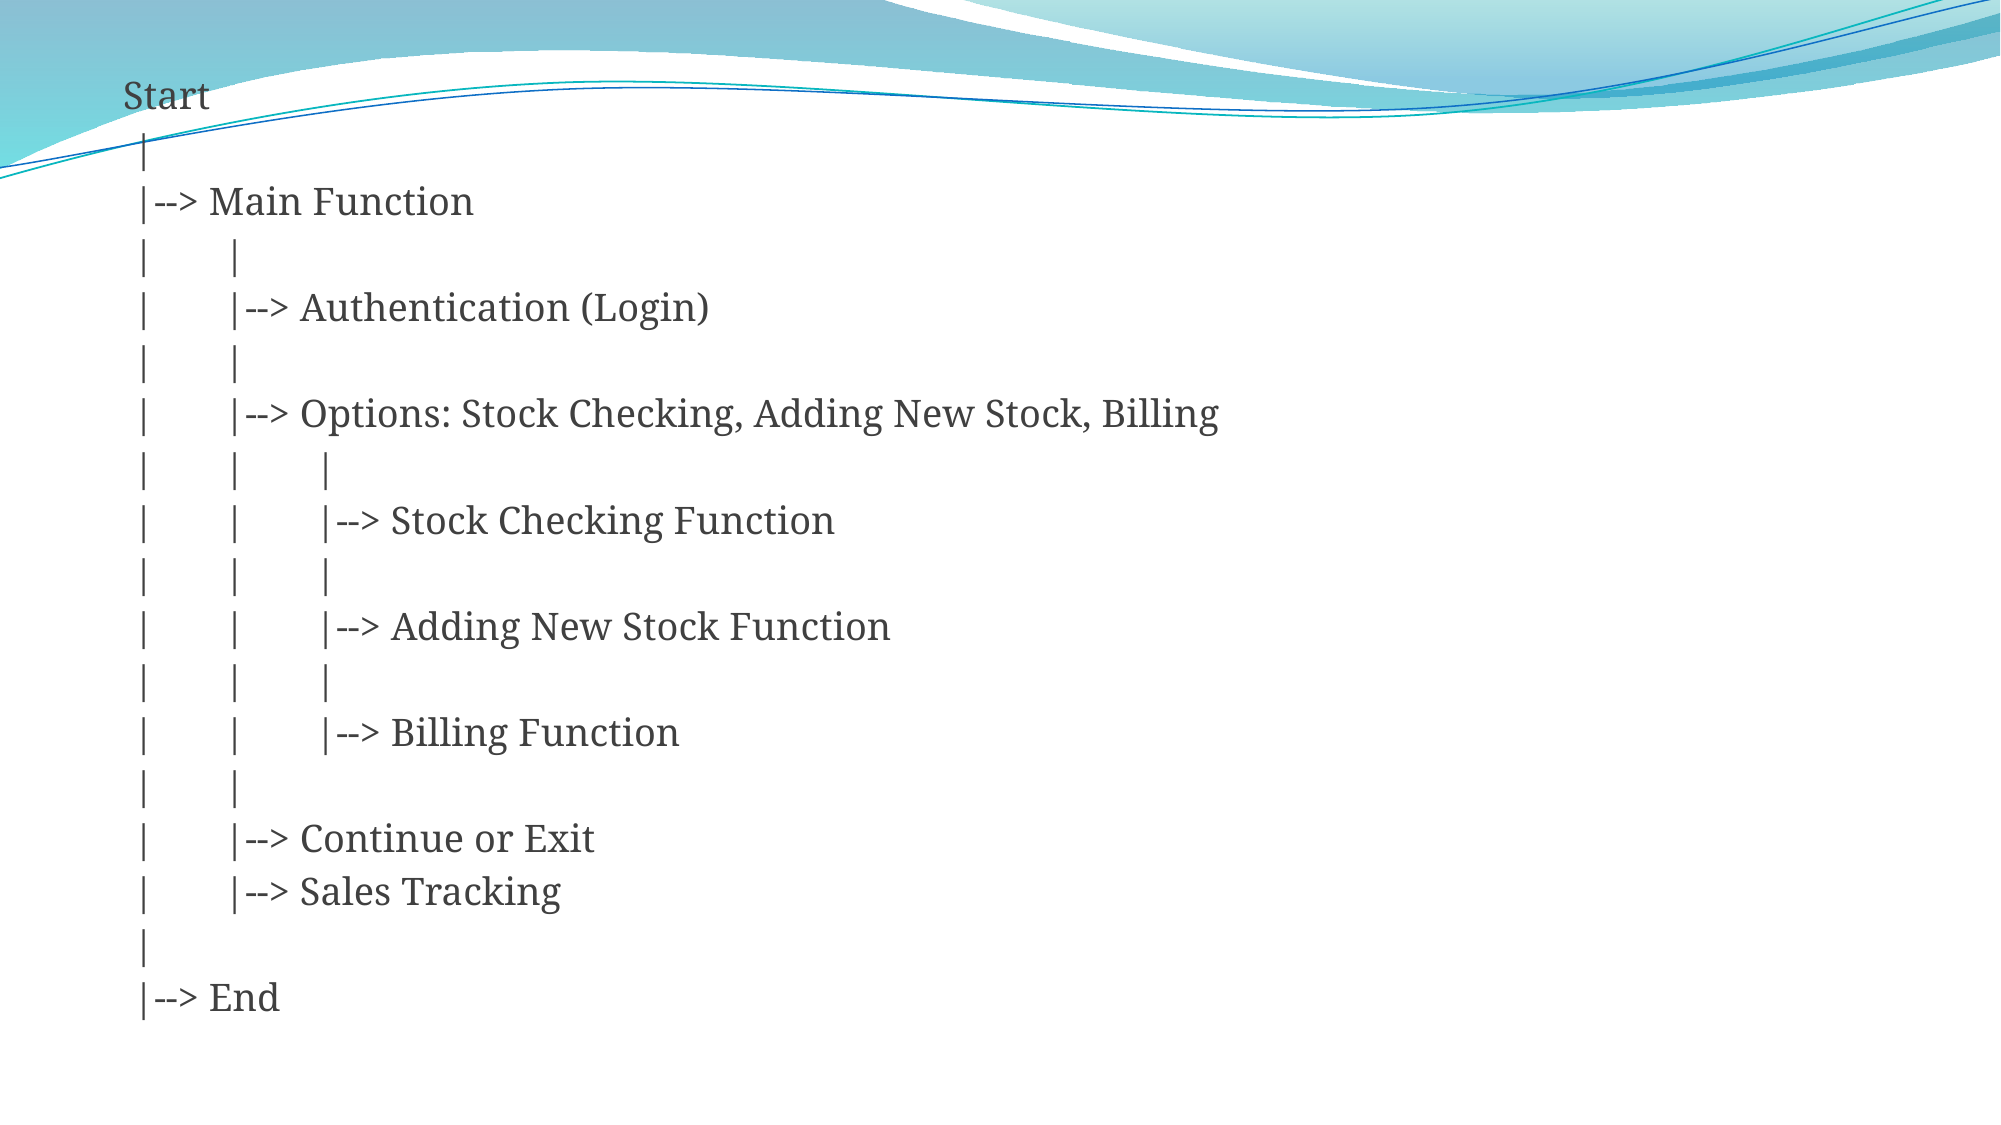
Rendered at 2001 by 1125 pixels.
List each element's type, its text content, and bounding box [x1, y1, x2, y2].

list Start | |--> Main Function | | | |--> Authentication (Login) | | | |--> Options: Stock Checking, Adding New Stock, Billing | | | | | |--> Stock Checking Function | | | | | |--> Adding New Stock Function | | | | | |--> Billing Function | | | |--> Continue or Exit | |--> Sales Tracking | |--> End [108, 64, 1909, 1029]
